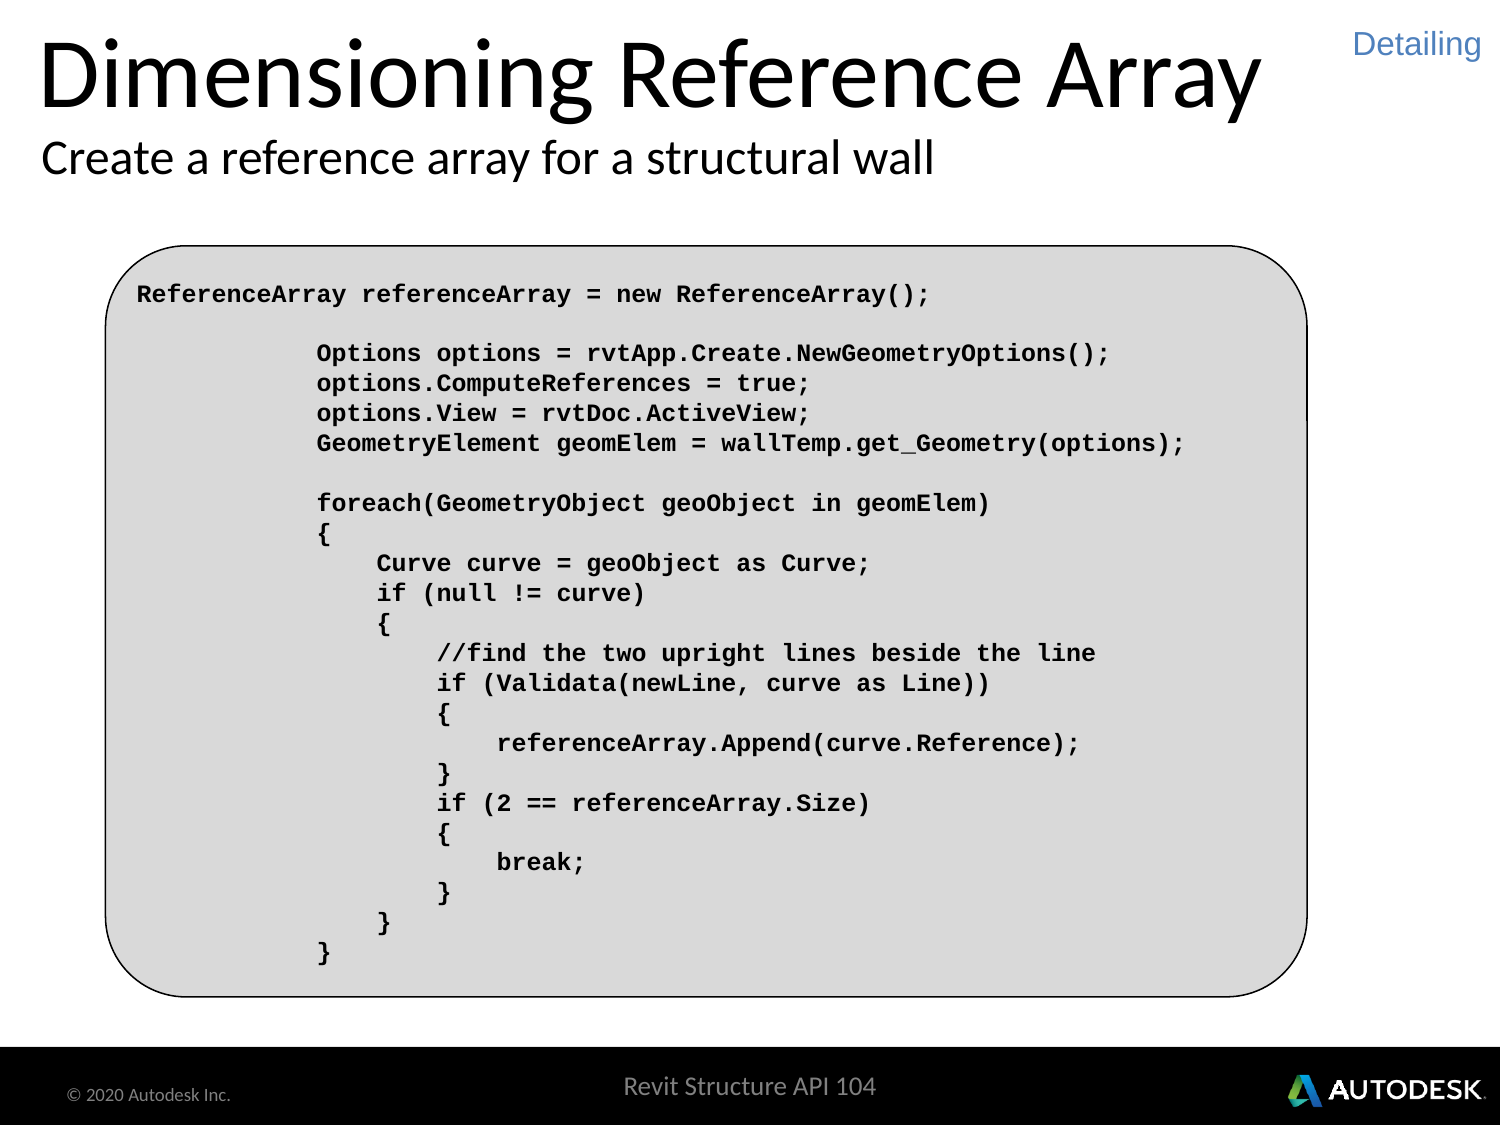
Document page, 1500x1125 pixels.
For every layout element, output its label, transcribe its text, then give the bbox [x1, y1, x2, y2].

list Create a reference array for a structural wall [26, 128, 1395, 222]
text_box Detailing [1151, 22, 1483, 63]
title Dimensioning Reference Array [23, 0, 1472, 130]
picture [0, 1046, 1500, 1125]
text_box ReferenceArray referenceArray = new ReferenceArray(); Options options = rvtApp.Create.NewGeometryOptions(); options.ComputeReferences = true; options.View = rvtDoc.ActiveView; GeometryElement geomElem = wallTemp.get_Geometry(options); foreach(GeometryObject geoObject in geomElem) { Curve curve = geoObject as Curve; if (null != curve) { //find the two upright lines beside the line if (Validata(newLine, curve as Line)) { referenceArray.Append(curve.Reference); } if (2 == referenceArray.Size) { break; } } } [105, 245, 1308, 997]
